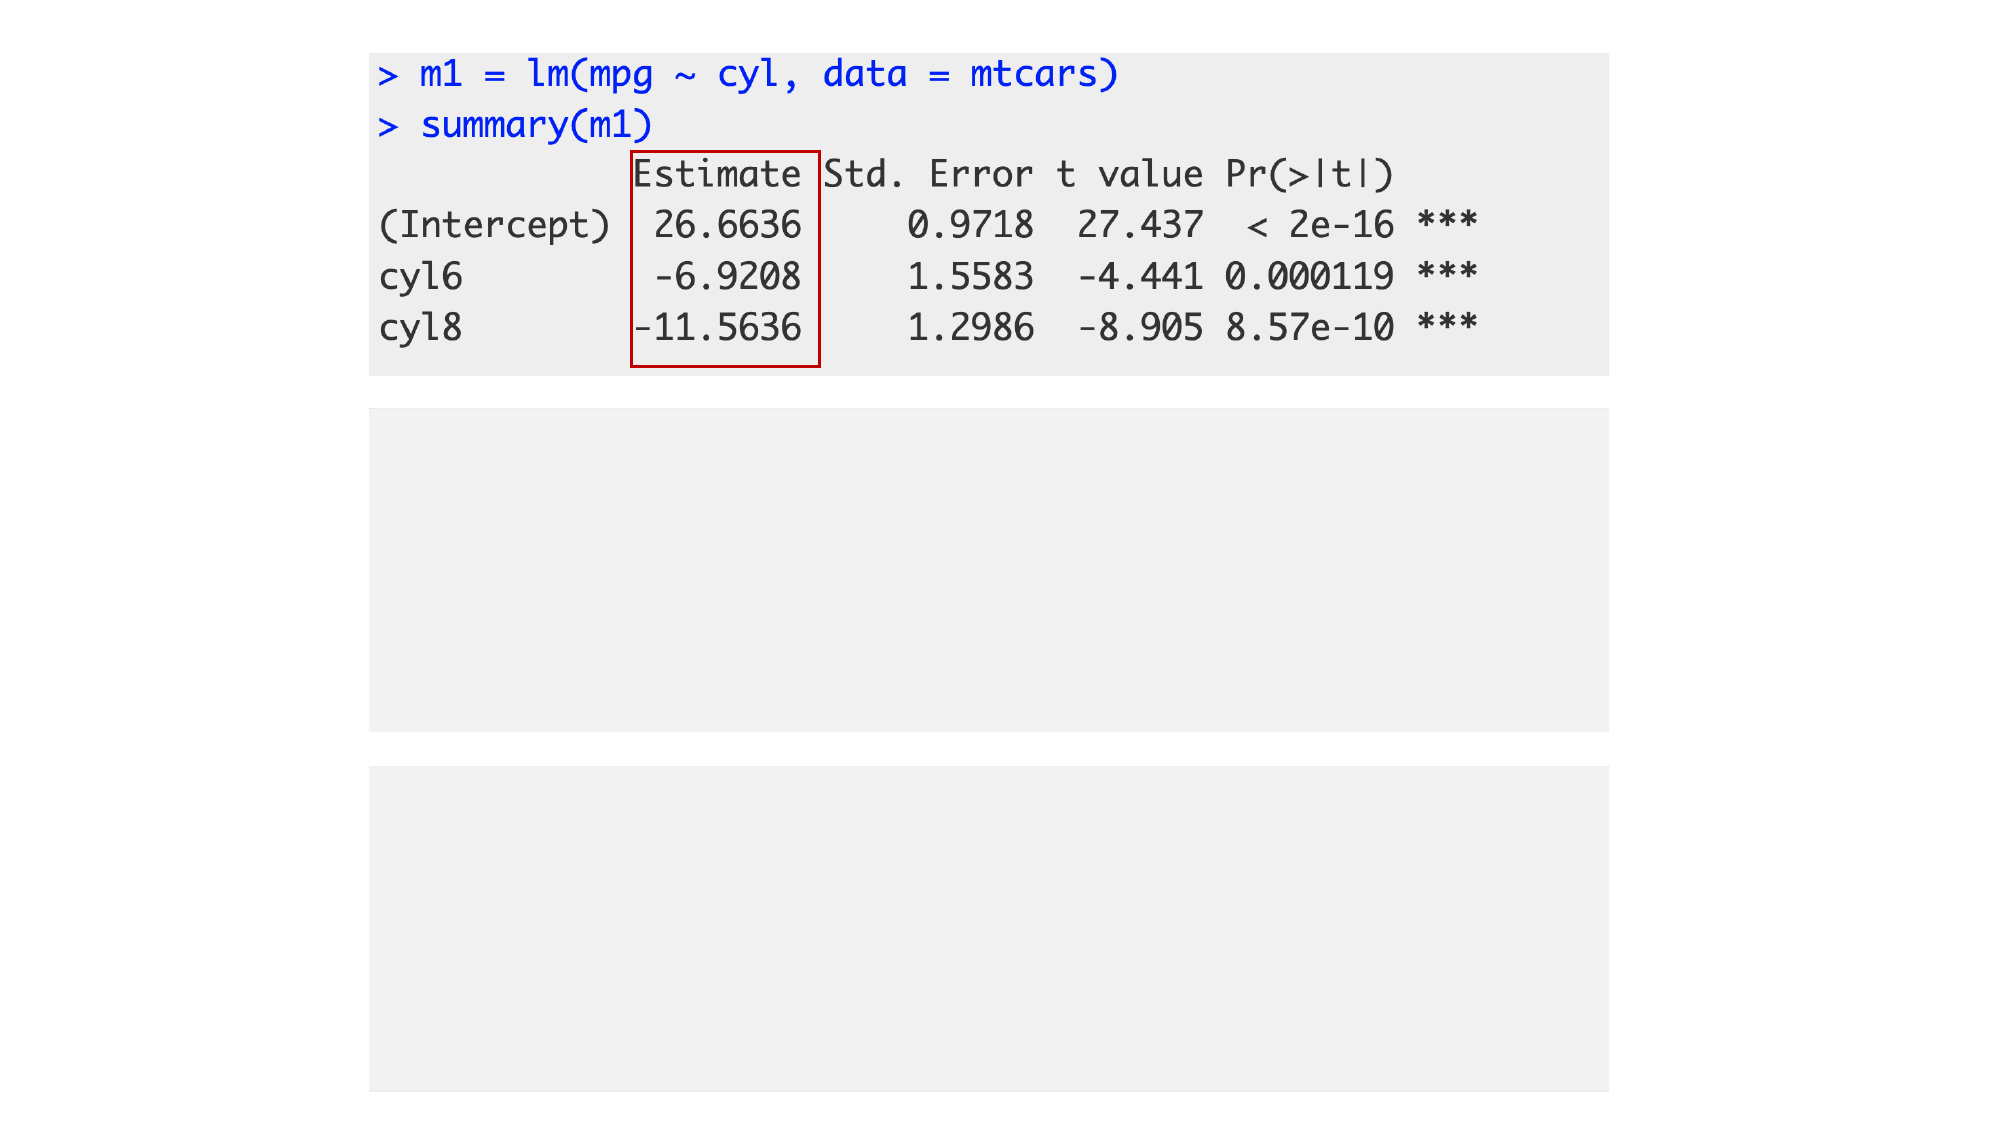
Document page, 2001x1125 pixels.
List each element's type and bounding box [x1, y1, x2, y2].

picture [368, 52, 1610, 377]
picture [368, 766, 1610, 1093]
picture [368, 408, 1610, 733]
